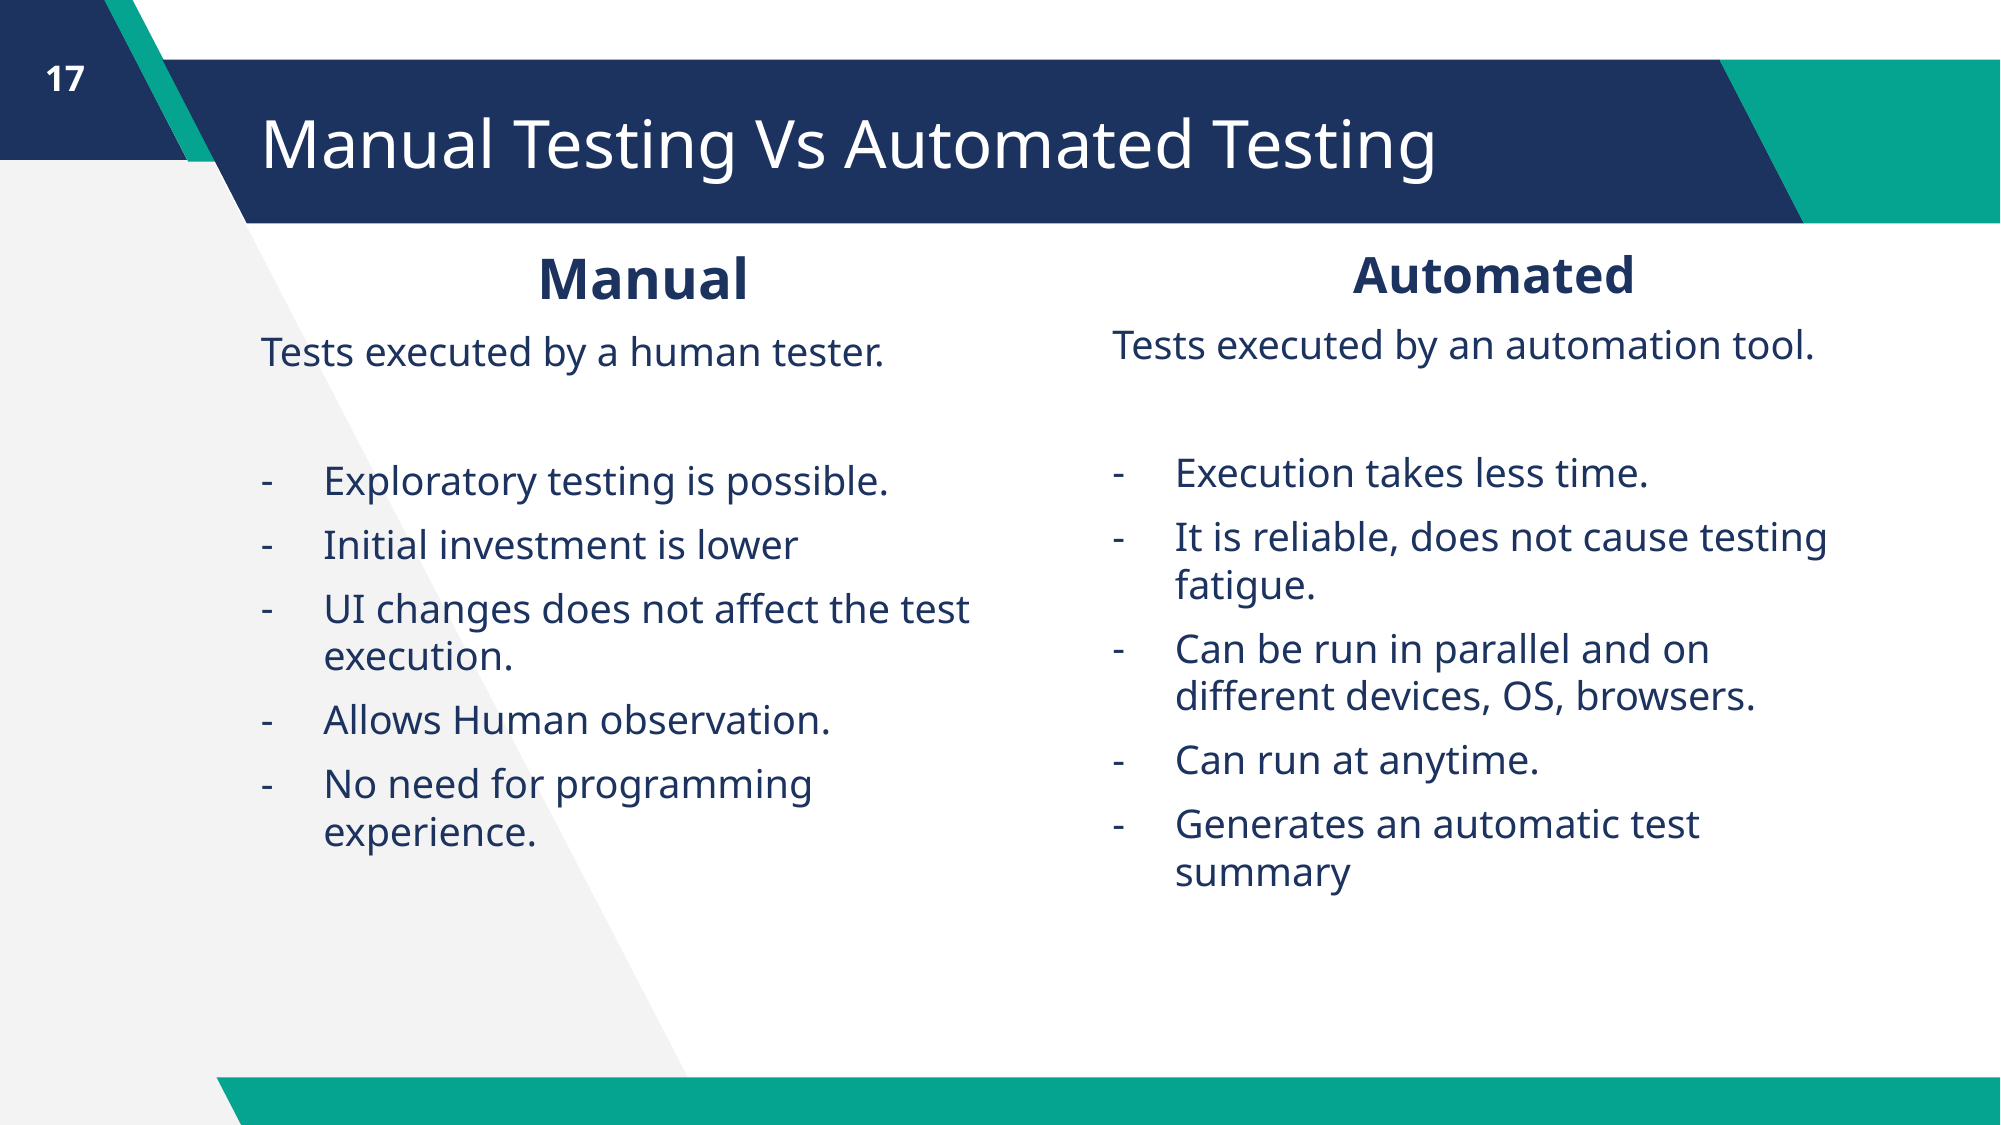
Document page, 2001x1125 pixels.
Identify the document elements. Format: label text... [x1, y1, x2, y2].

list Automated Tests executed by an automation tool. Execution takes less time. It is reliable, does not cause testing fatigue. Can be run in parallel and on different devices, OS, browsers. Can run at anytime. Generates an automatic test summary [1092, 222, 1898, 997]
title Manual Testing Vs Automated Testing [240, 59, 1898, 224]
slide_number ‹#› [0, 0, 131, 160]
list Manual Tests executed by a human tester. Exploratory testing is possible. Initial investment is lower UI changes does not affect the test execution. Allows Human observation. No need for programming experience. [240, 224, 1047, 997]
